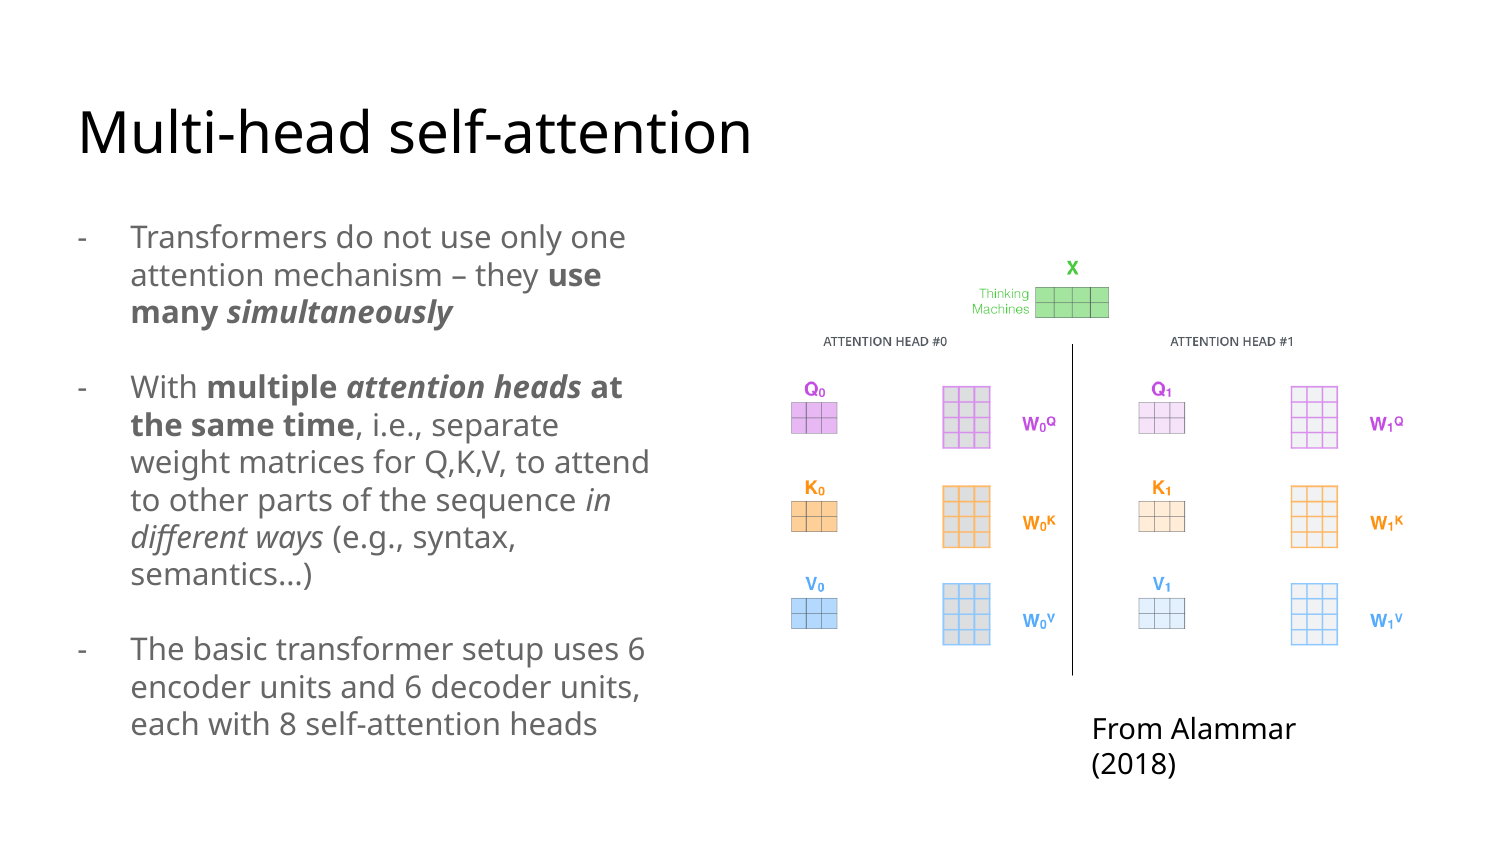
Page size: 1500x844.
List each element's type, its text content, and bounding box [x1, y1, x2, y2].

picture [728, 252, 1452, 680]
text_box Transformers do not use only one attention mechanism – they use many simultaneously With multiple attention heads at the same time, i.e., separate weight matrices for Q,K,V, to attend to other parts of the sequence in different ways (e.g., syntax, semantics…) The basic transformer setup uses 6 encoder units and 6 decoder units, each with 8 self-attention heads [44, 212, 673, 785]
text_box From Alammar (2018) [1080, 705, 1397, 787]
title Multi-head self-attention [66, 73, 1037, 197]
